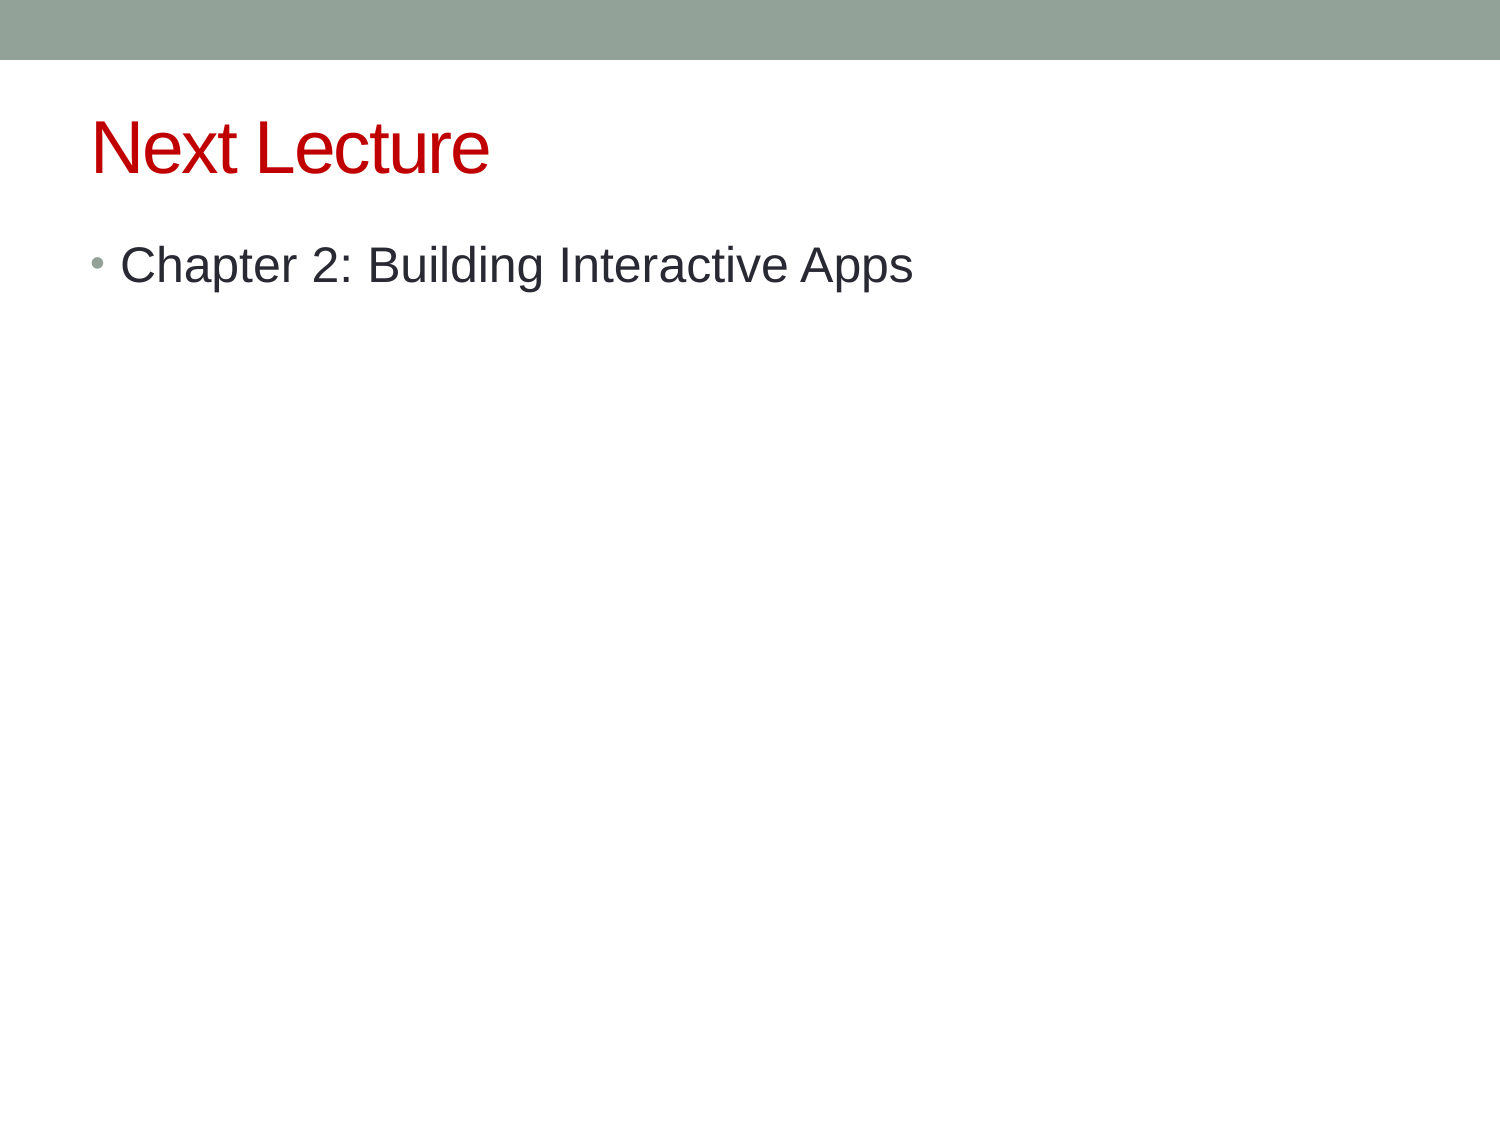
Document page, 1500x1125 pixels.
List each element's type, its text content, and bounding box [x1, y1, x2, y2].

title Next Lecture [75, 87, 1425, 200]
list Chapter 2: Building Interactive Apps [75, 224, 1425, 1063]
